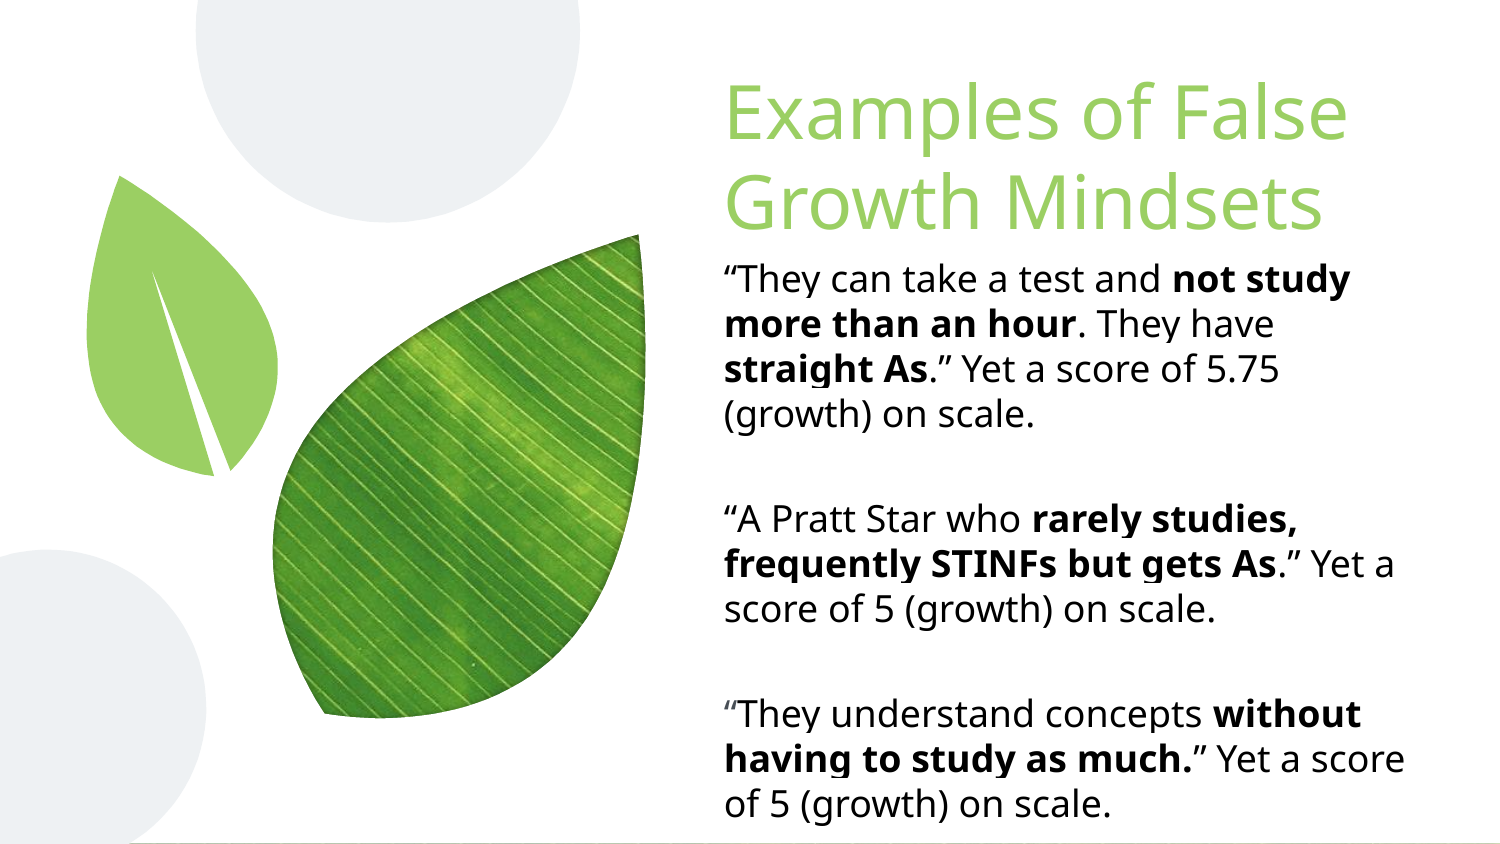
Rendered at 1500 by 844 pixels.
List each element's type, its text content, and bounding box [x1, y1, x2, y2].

picture [273, 235, 645, 718]
title Examples of False Growth Mindsets [708, 146, 1425, 240]
list “They can take a test and not study more than an hour. They have straight As.” Yet a score of 5.75 (growth) on scale. “A Pratt Star who rarely studies, frequently STINFs but gets As.” Yet a score of 5 (growth) on scale. “They understand concepts without having to study as much.” Yet a score of 5 (growth) on scale. [708, 240, 1425, 742]
